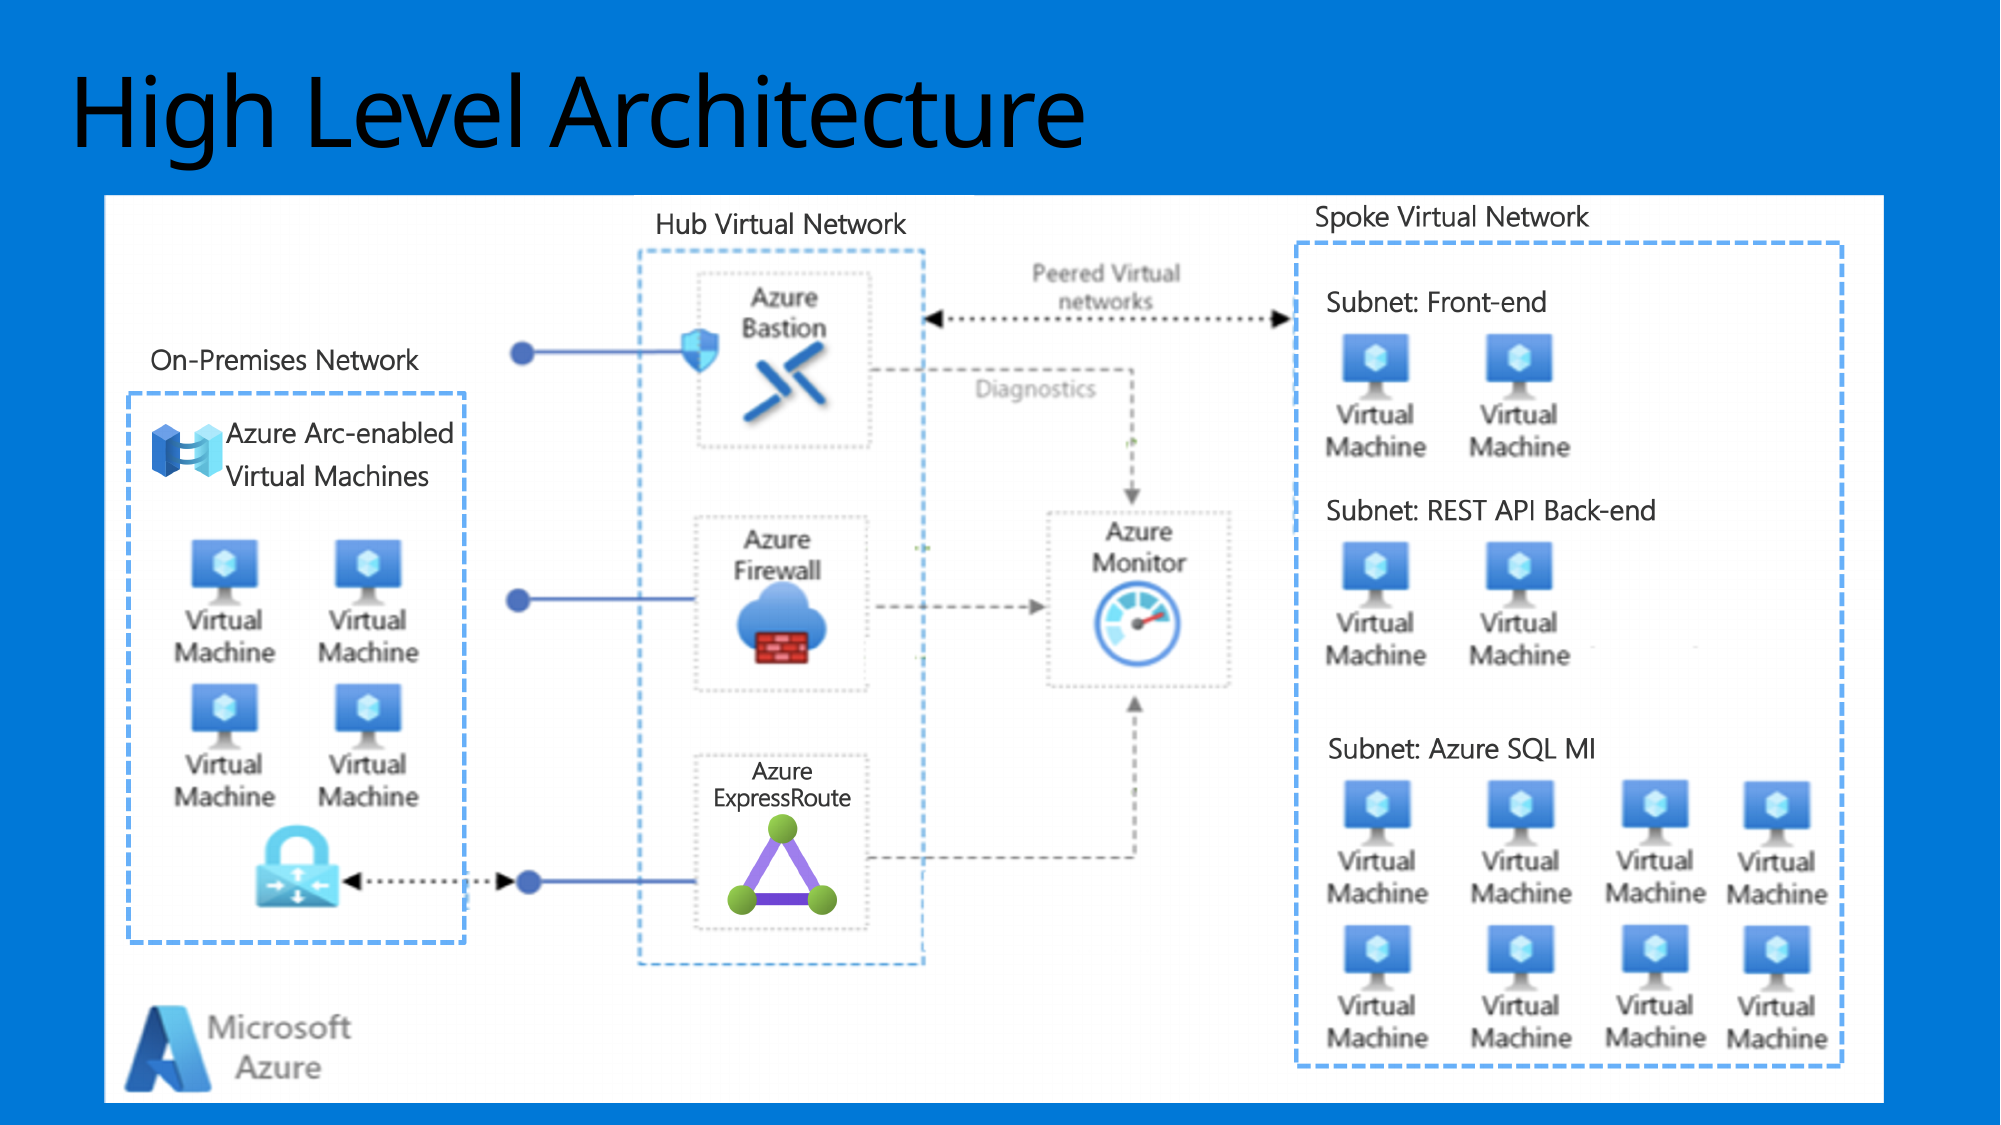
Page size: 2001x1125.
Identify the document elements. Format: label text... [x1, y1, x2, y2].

picture [103, 194, 1884, 1103]
title High Level Architecture [44, 47, 1957, 196]
